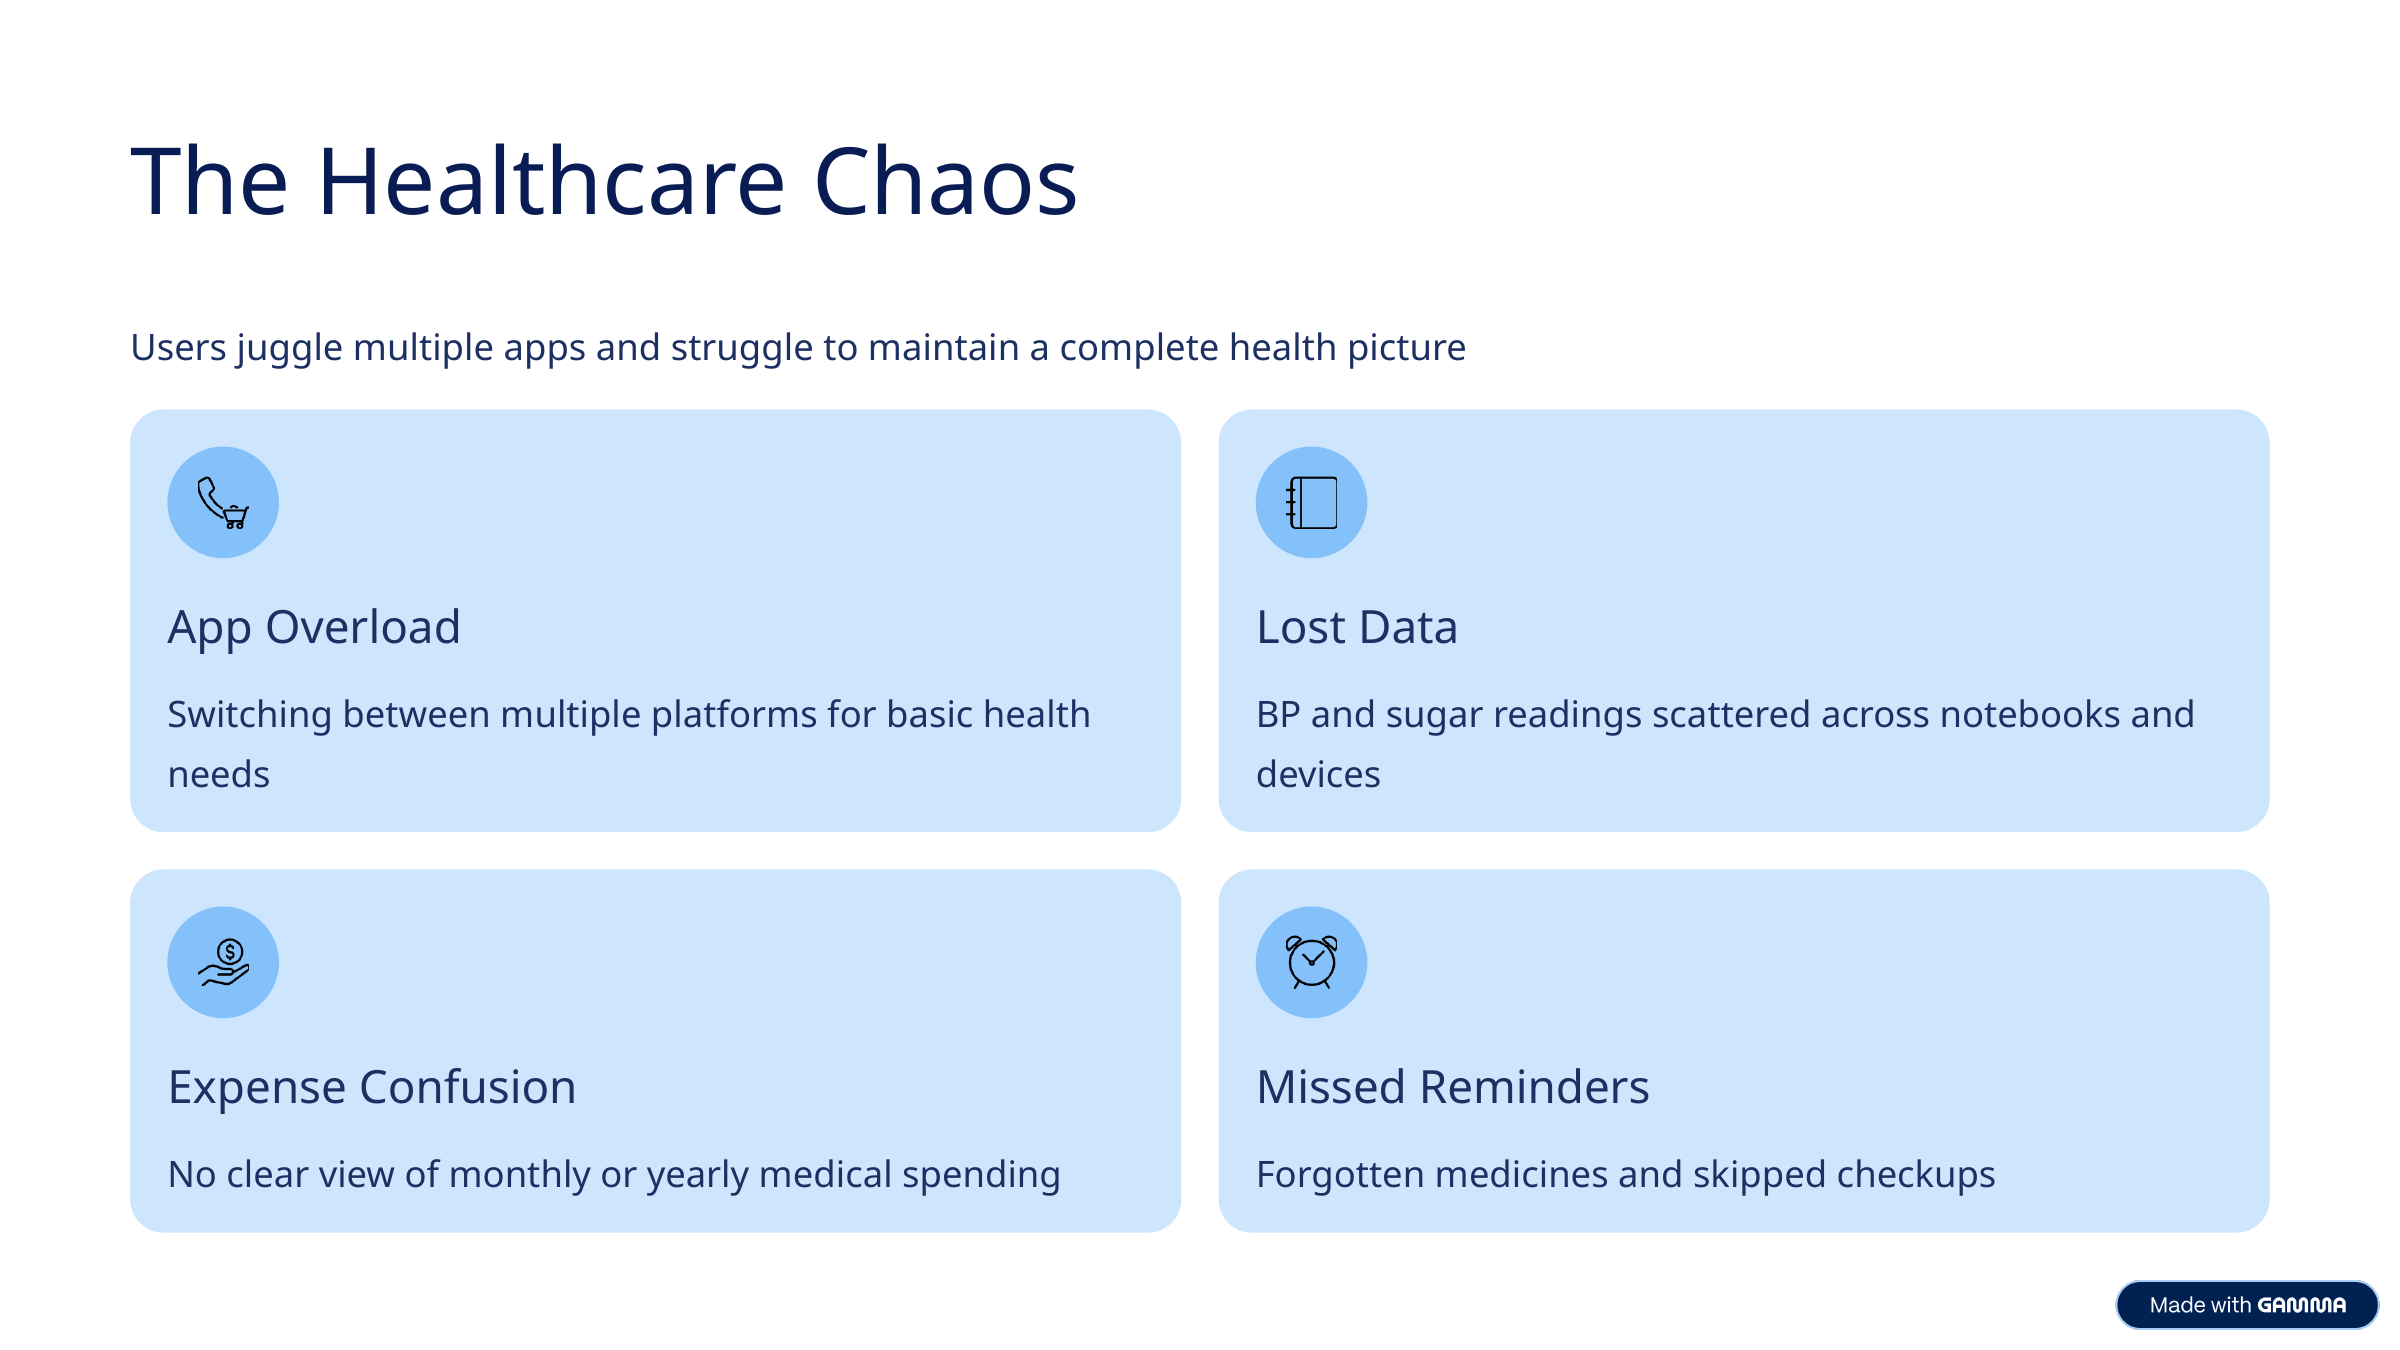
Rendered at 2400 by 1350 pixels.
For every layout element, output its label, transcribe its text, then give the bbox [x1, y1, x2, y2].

text_box Missed Reminders [1255, 1055, 1721, 1114]
text_box [1218, 409, 2270, 833]
text_box The Healthcare Chaos [130, 117, 1098, 234]
picture [1286, 930, 1337, 994]
text_box [1218, 869, 2270, 1233]
text_box No clear view of monthly or yearly medical spending [167, 1135, 1145, 1196]
text_box Expense Confusion [167, 1055, 633, 1114]
text_box BP and sugar readings scattered across notebooks and devices [1255, 675, 2233, 795]
picture [198, 471, 249, 534]
text_box Lost Data [1255, 595, 1721, 654]
text_box [167, 446, 279, 559]
text_box App Overload [167, 595, 633, 654]
text_box [1255, 906, 1368, 1019]
text_box [130, 869, 1182, 1233]
picture [198, 930, 249, 994]
text_box [130, 409, 1182, 833]
picture [2106, 1271, 2389, 1339]
text_box [167, 906, 279, 1019]
text_box Switching between multiple platforms for basic health needs [167, 675, 1145, 795]
text_box Users juggle multiple apps and struggle to maintain a complete health picture [130, 307, 2270, 368]
text_box [1255, 446, 1368, 559]
text_box Forgotten medicines and skipped checkups [1255, 1135, 2233, 1196]
picture [1286, 471, 1337, 534]
